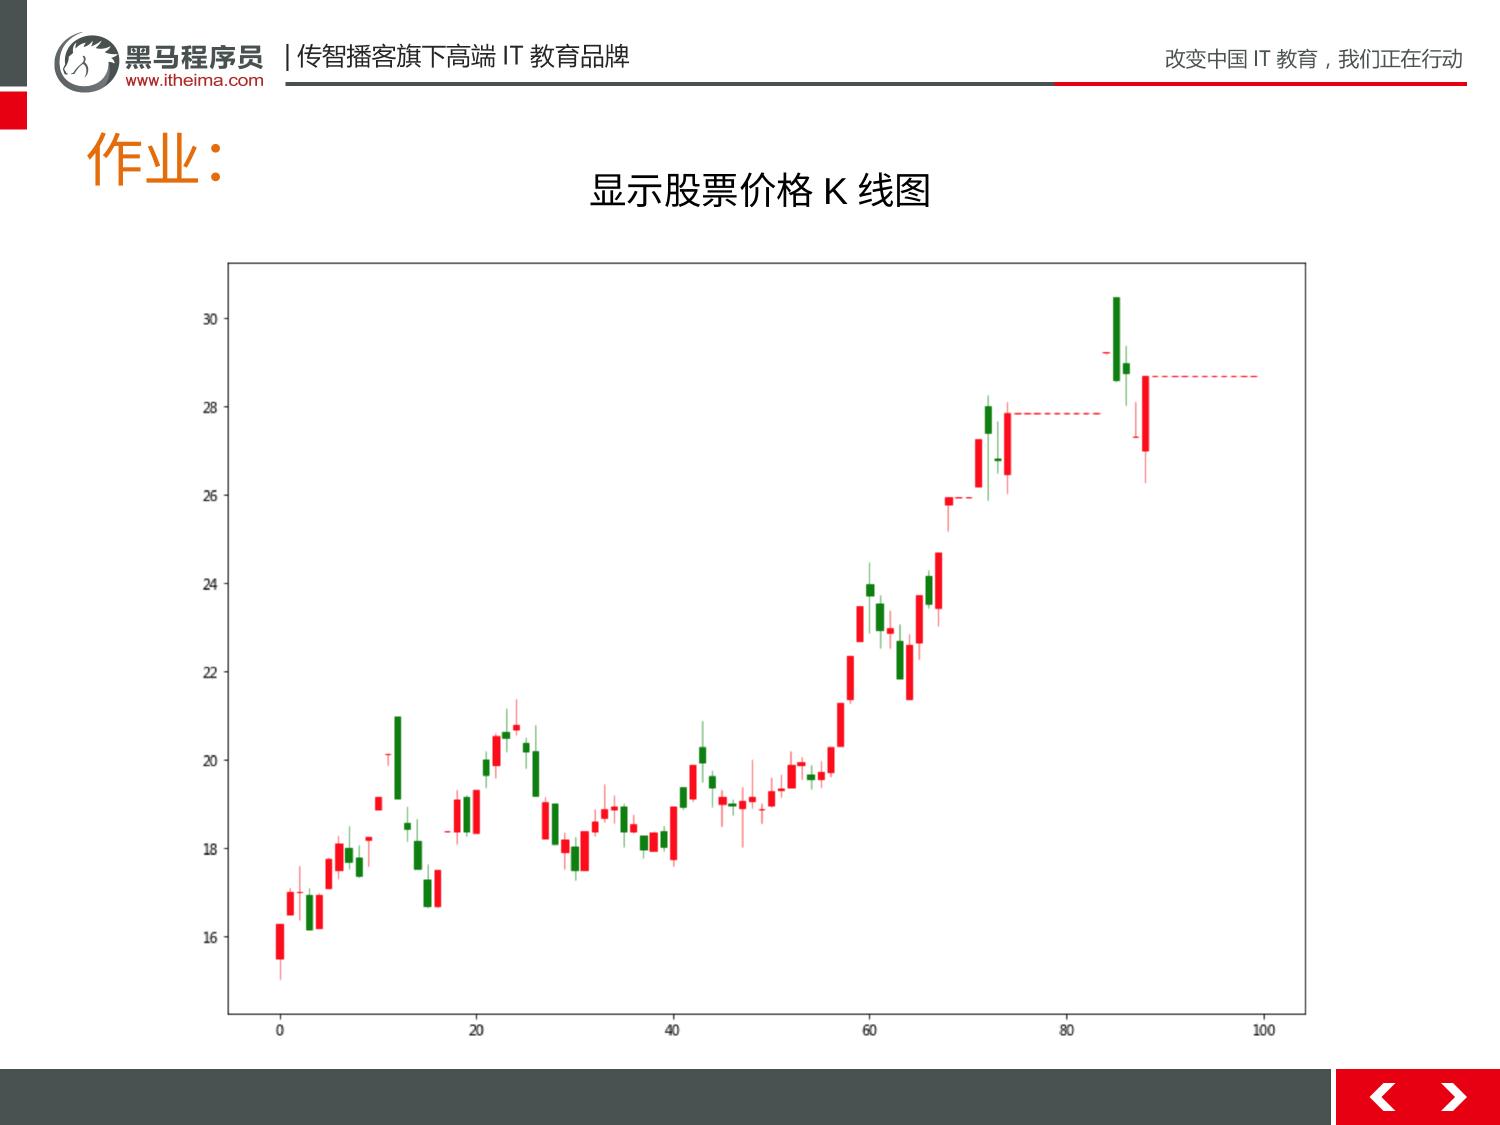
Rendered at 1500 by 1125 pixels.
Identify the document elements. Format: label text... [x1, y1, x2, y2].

text_box 显示股票价格K线图 [574, 160, 947, 220]
text_box 作业： [70, 115, 276, 201]
picture [0, 0, 1500, 1125]
